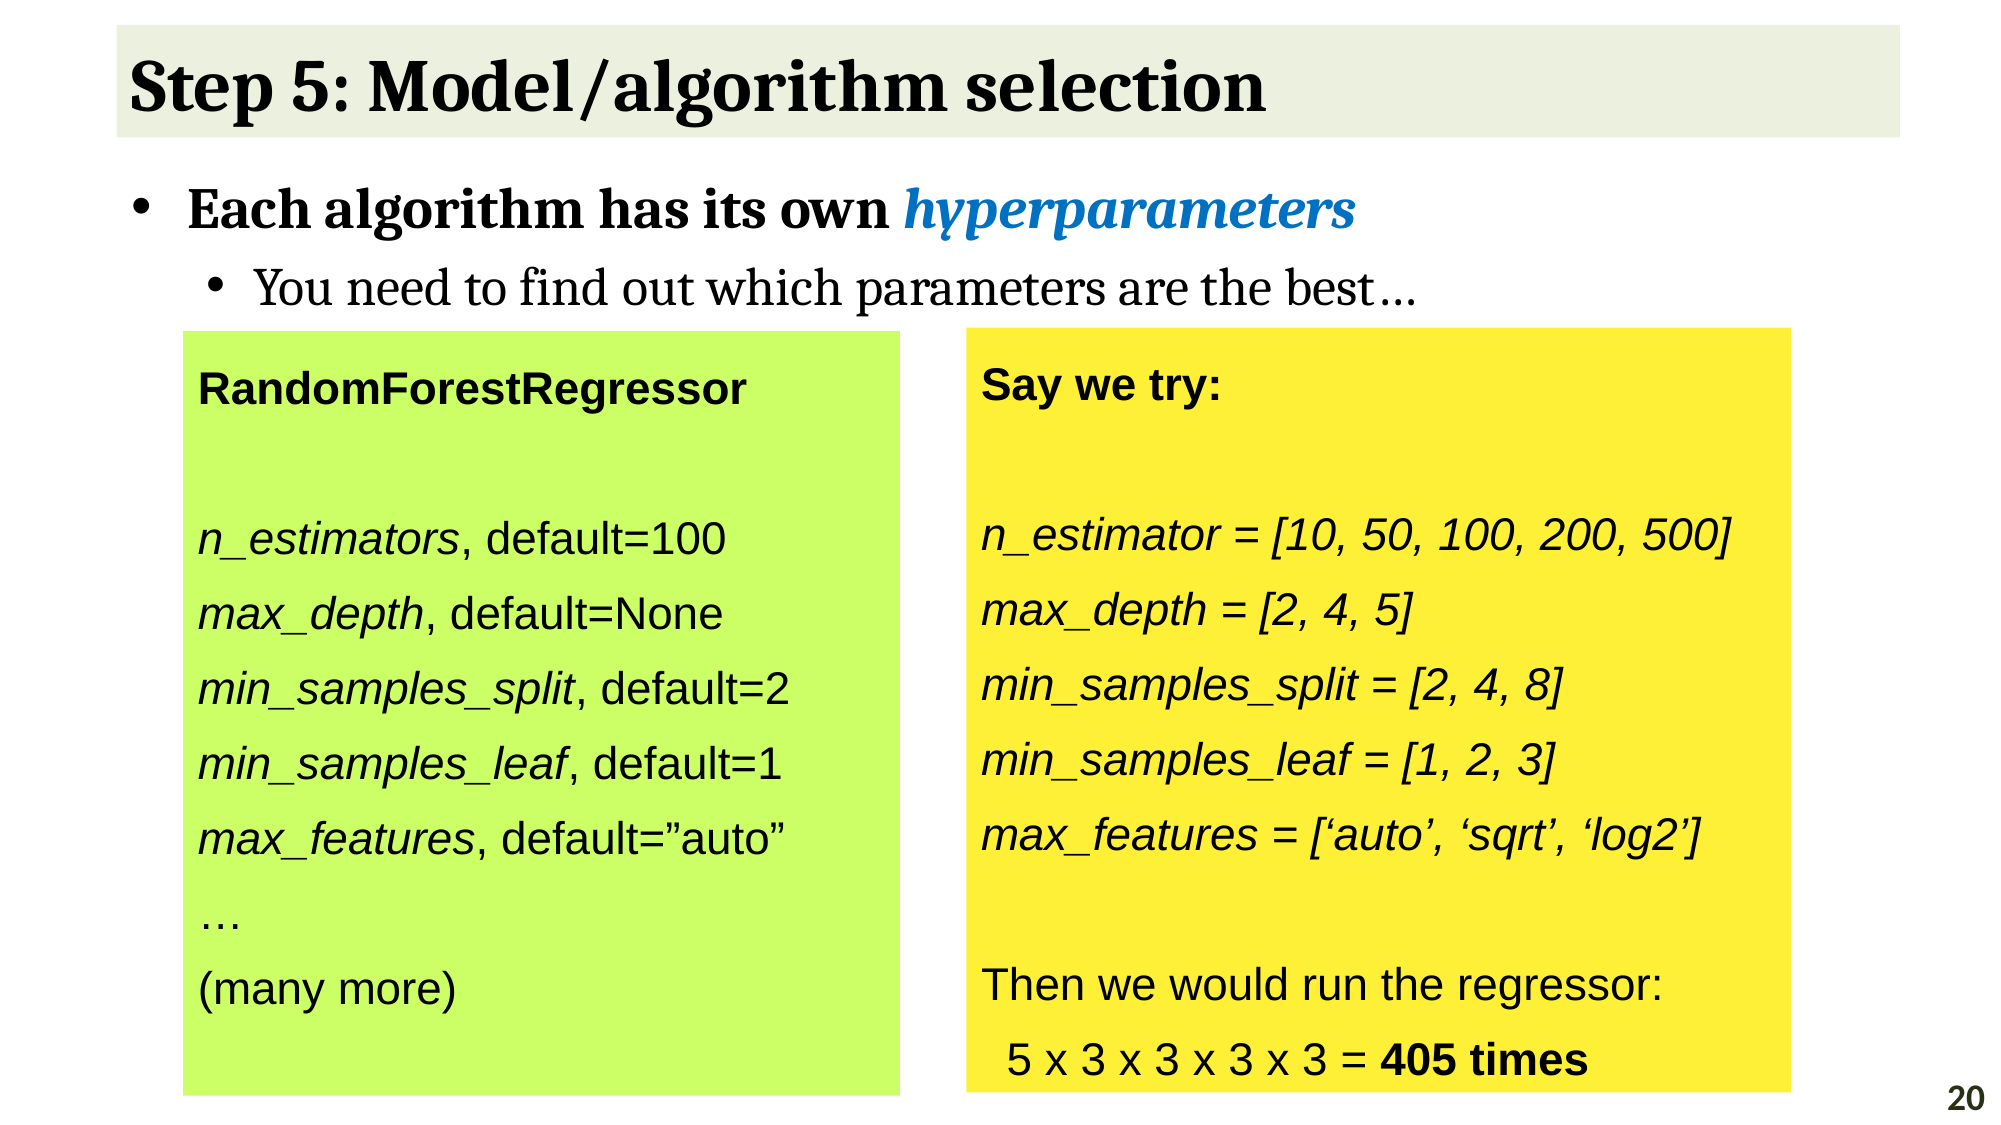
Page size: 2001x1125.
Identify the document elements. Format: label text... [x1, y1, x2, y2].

slide_number 20 [1899, 1065, 2000, 1125]
list Each algorithm has its own hyperparameters You need to find out which parameters are the best… [116, 162, 1901, 1026]
text_box Say we try: n_estimator = [10, 50, 100, 200, 500] max_depth = [2, 4, 5] min_samples_split = [2, 4, 8] min_samples_leaf = [1, 2, 3] max_features = [‘auto’, ‘sqrt’, ‘log2’] Then we would run the regressor: 5 x 3 x 3 x 3 x 3 = 405 times [966, 327, 1792, 1093]
title Step 5: Model/algorithm selection [116, 24, 1901, 138]
text_box RandomForestRegressor n_estimators, default=100 max_depth, default=None min_samples_split, default=2 min_samples_leaf, default=1 max_features, default=”auto” … (many more) [183, 330, 900, 1096]
